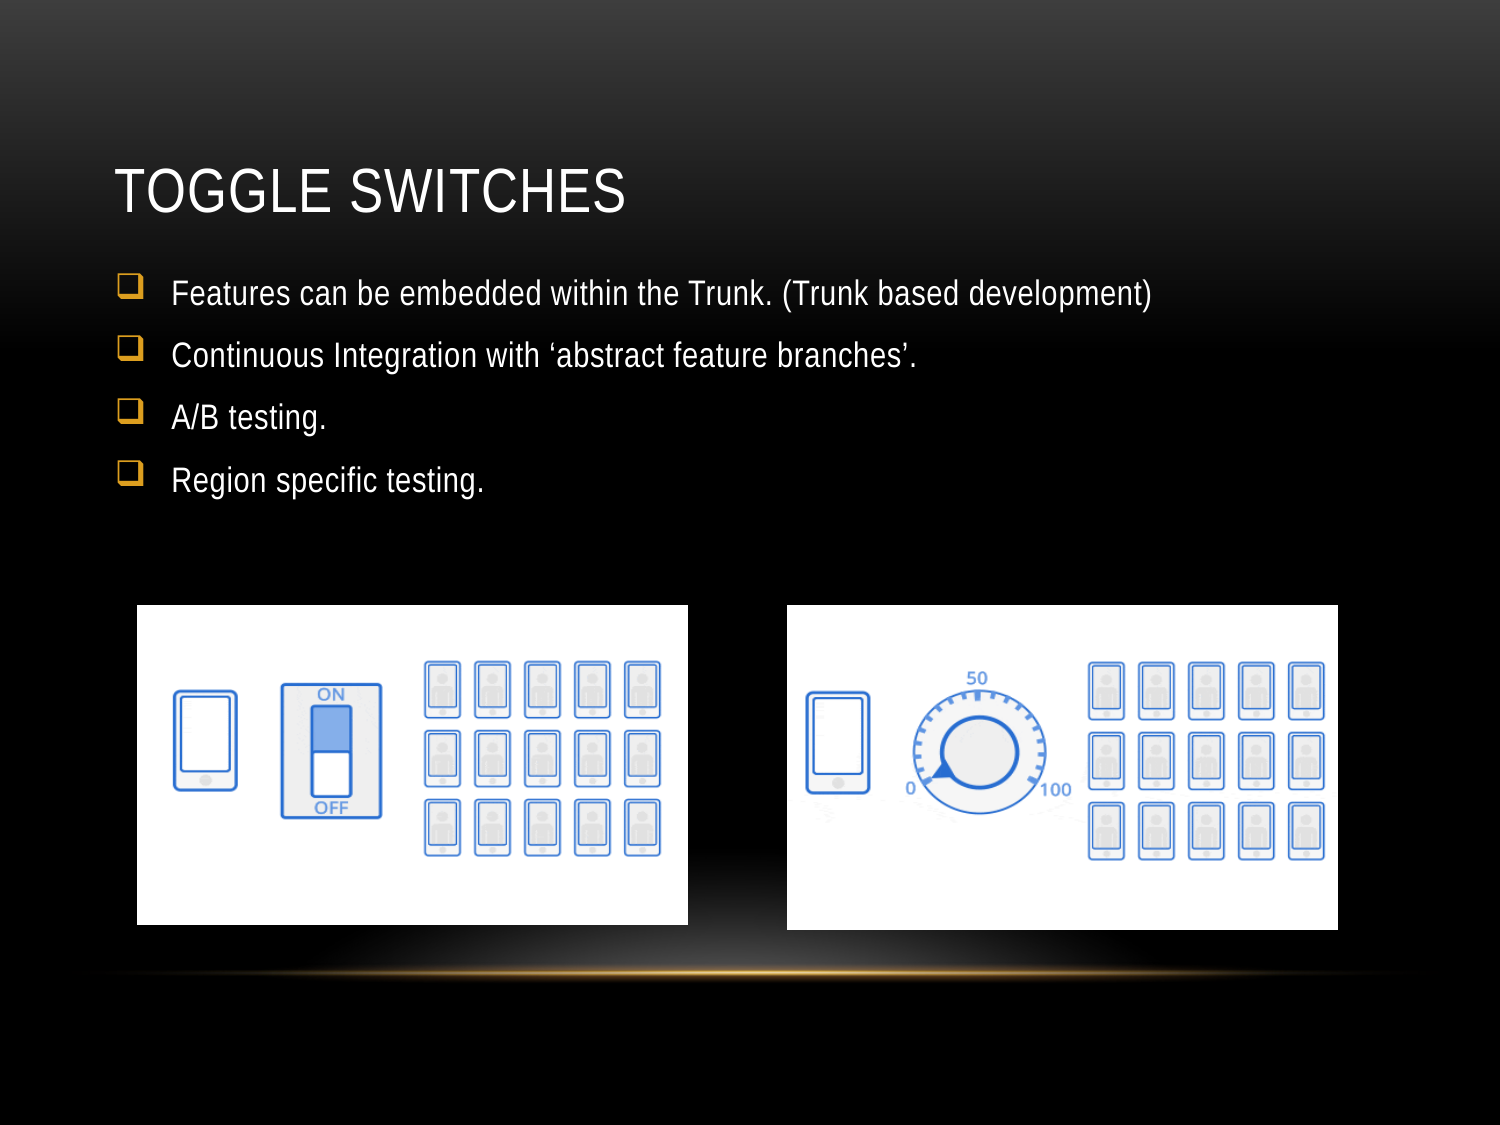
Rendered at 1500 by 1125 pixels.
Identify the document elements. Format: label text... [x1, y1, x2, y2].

title Toggle Switches [99, 45, 1400, 233]
list Features can be embedded within the Trunk. (Trunk based development) Continuous Integration with ‘abstract feature branches’. A/B testing. Region specific testing. [99, 262, 1400, 938]
picture [0, 0, 1500, 1125]
